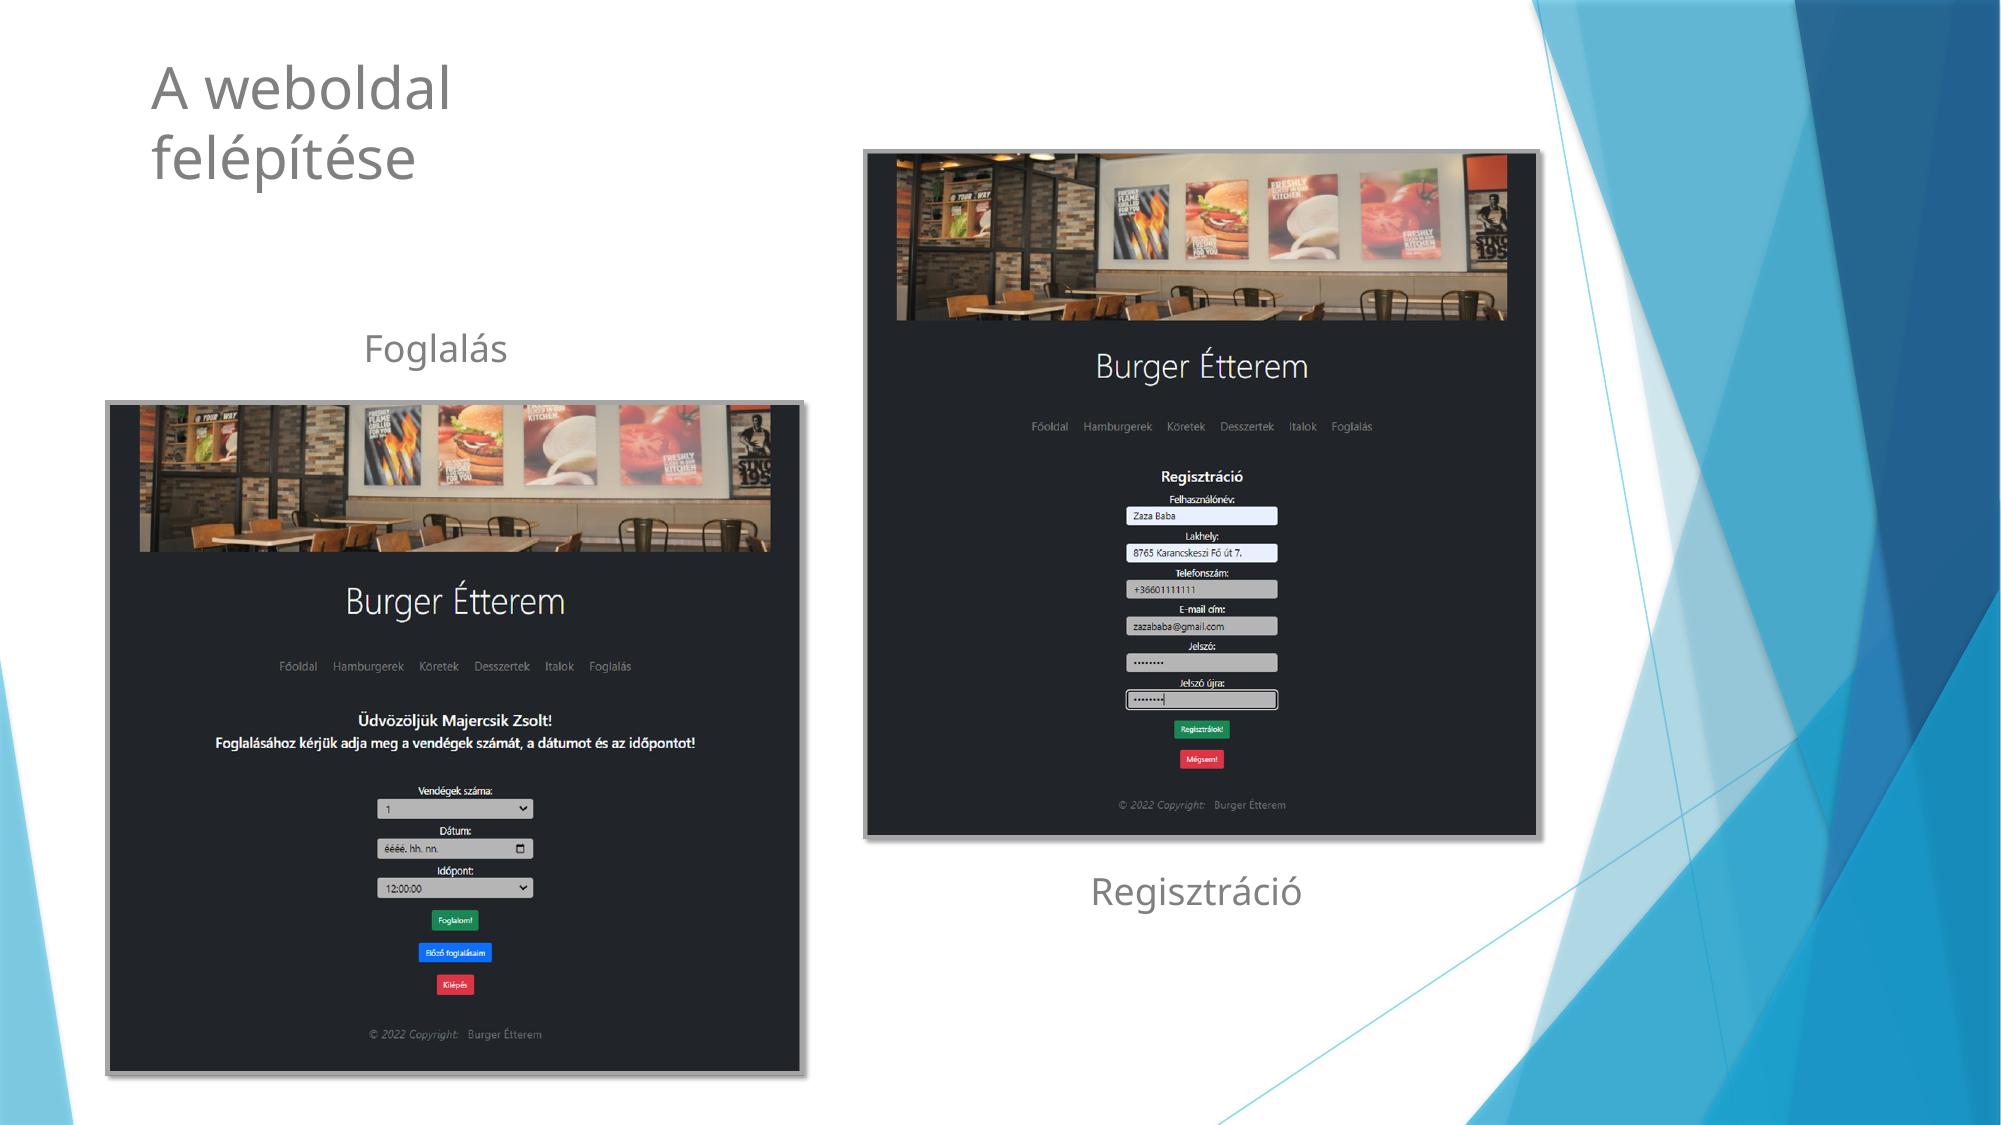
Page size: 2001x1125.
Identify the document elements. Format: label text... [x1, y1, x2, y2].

picture [102, 396, 814, 1085]
text_box Foglalás [348, 317, 528, 378]
picture [860, 146, 1549, 849]
text_box Regisztráció [1075, 860, 1334, 921]
text_box A weboldal felépítése [136, 43, 740, 199]
